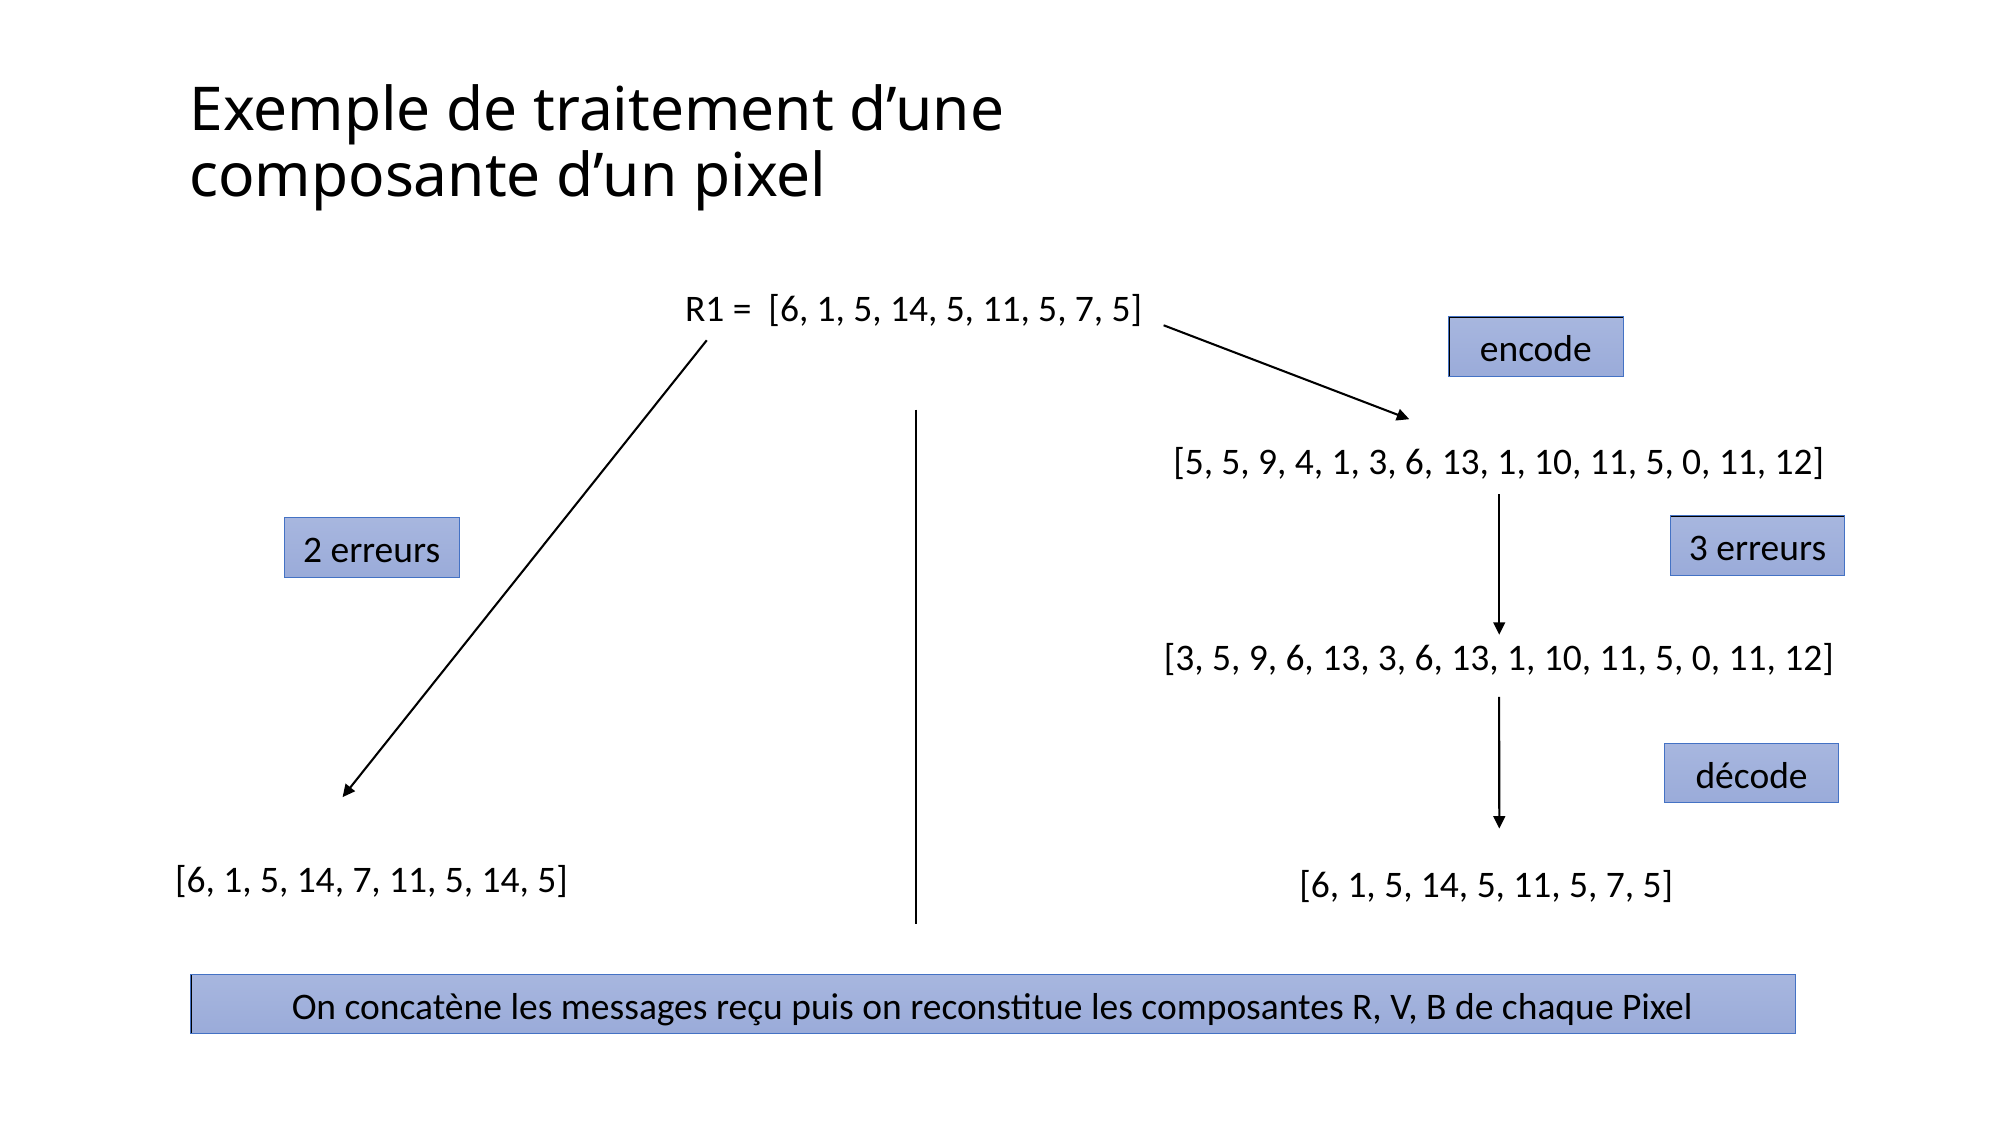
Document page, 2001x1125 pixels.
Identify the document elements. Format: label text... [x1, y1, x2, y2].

title Exemple de traitement d’une composante d’un pixel [174, 70, 1273, 217]
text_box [157, 276, 1855, 924]
text_box On concatène les messages reçu puis on reconstitue les composantes R, V, B de chaque Pixel [190, 974, 1796, 1034]
